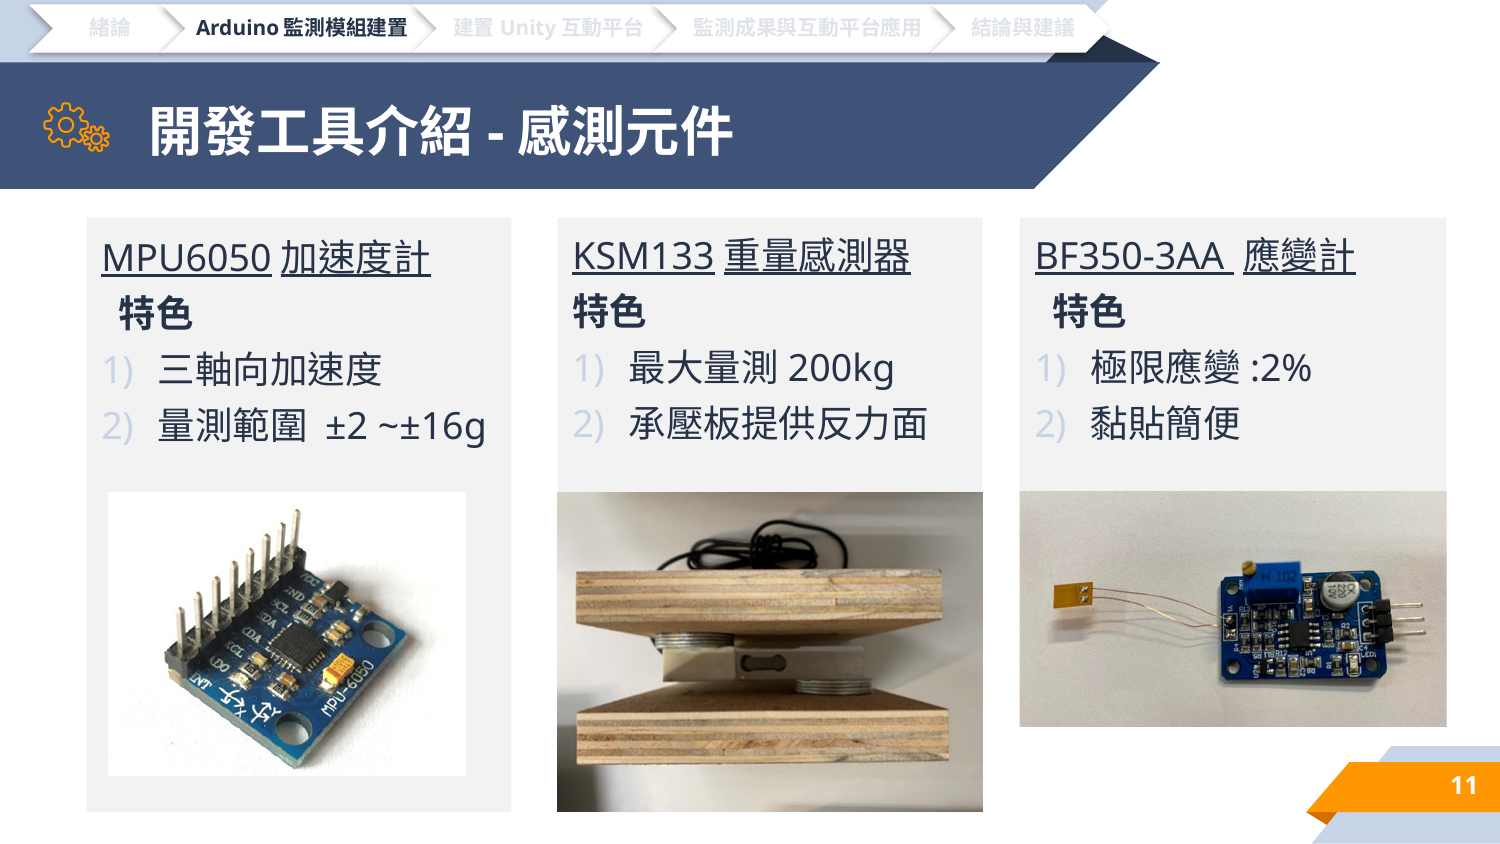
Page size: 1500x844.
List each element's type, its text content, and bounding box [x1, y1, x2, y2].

picture [557, 491, 983, 812]
list [133, 217, 814, 468]
text_box KSM133重量感測器 特色 最大量測200kg 承壓板提供反力面 [557, 207, 983, 458]
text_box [28, 4, 1111, 53]
text_box [556, 216, 985, 494]
title 開發工具介紹-感測元件 [133, 67, 1035, 193]
text_box [84, 216, 514, 814]
slide_number 11 [1249, 760, 1494, 813]
picture [1019, 491, 1447, 728]
text_box [1017, 216, 1449, 491]
picture [108, 491, 466, 777]
text_box MPU6050加速度計 特色 三軸向加速度 量測範圍 ±2 ~±16g [86, 209, 536, 460]
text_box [44, 103, 109, 152]
text_box BF350-3AA 應變計 特色 極限應變:2% 黏貼簡便 [1019, 207, 1445, 458]
